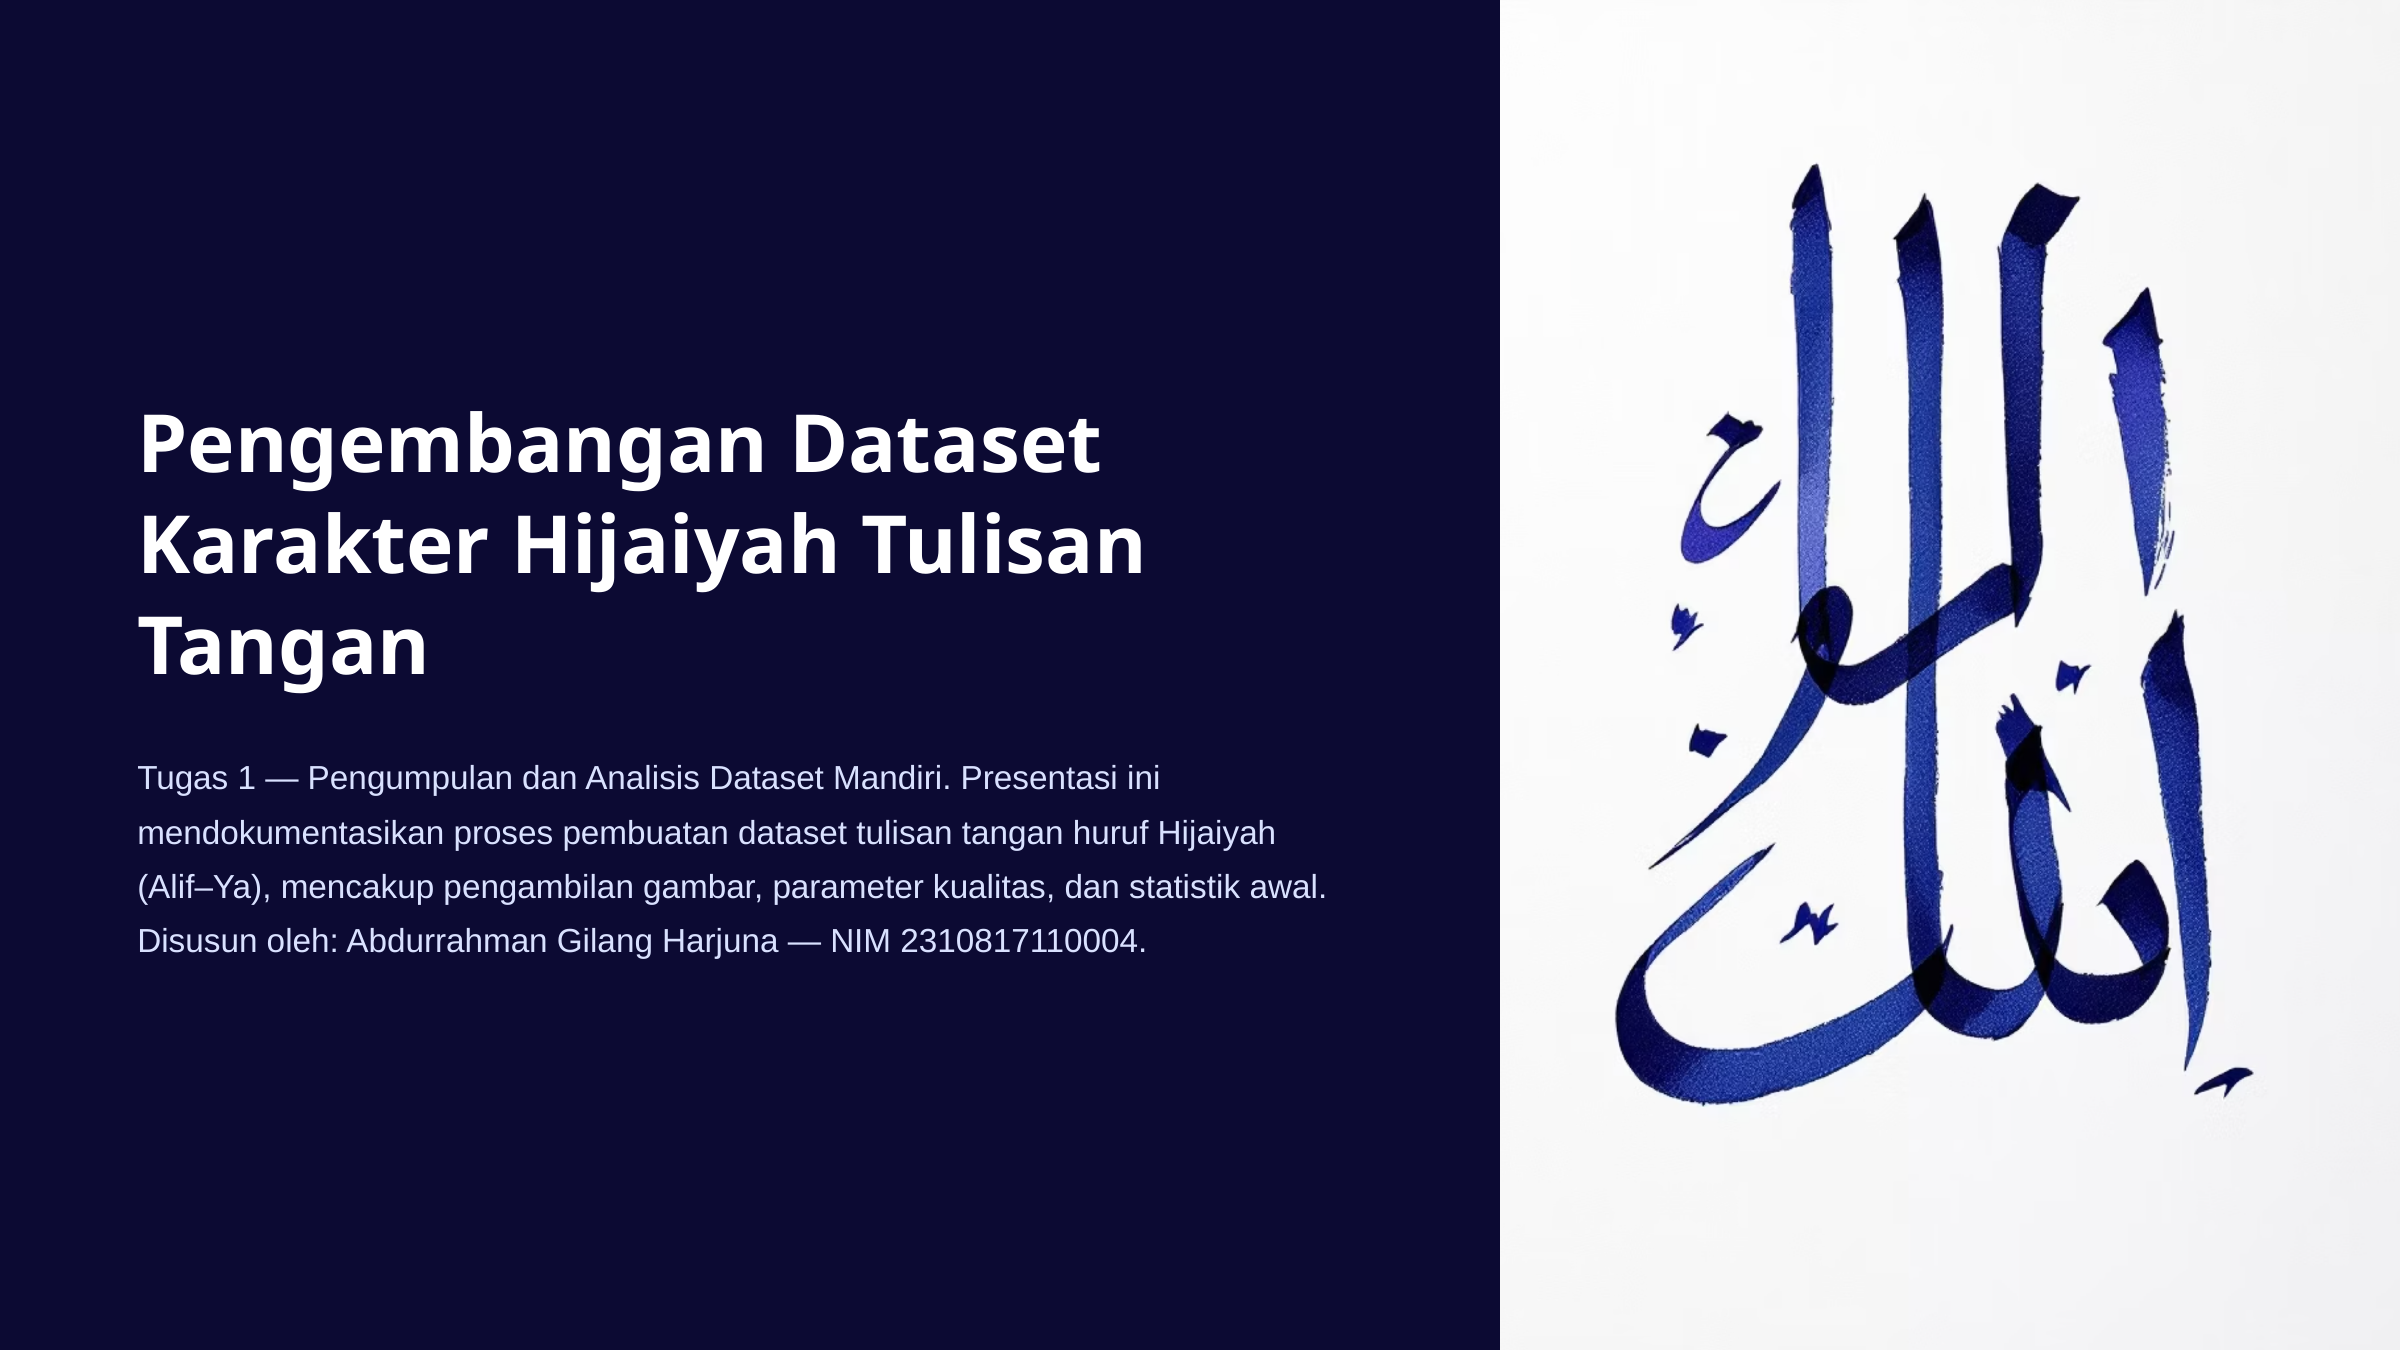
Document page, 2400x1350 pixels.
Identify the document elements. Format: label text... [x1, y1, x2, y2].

text_box Pengembangan Dataset Karakter Hijaiyah Tulisan Tangan [137, 387, 1363, 691]
picture [1499, 0, 2400, 1350]
text_box Tugas 1 — Pengumpulan dan Analisis Dataset Mandiri. Presentasi ini mendokumentasikan proses pembuatan dataset tulisan tangan huruf Hijaiyah (Alif–Ya), mencakup pengambilan gambar, parameter kualitas, dan statistik awal. Disusun oleh: Abdurrahman Gilang Harjuna — NIM 2310817110004. [137, 742, 1363, 963]
